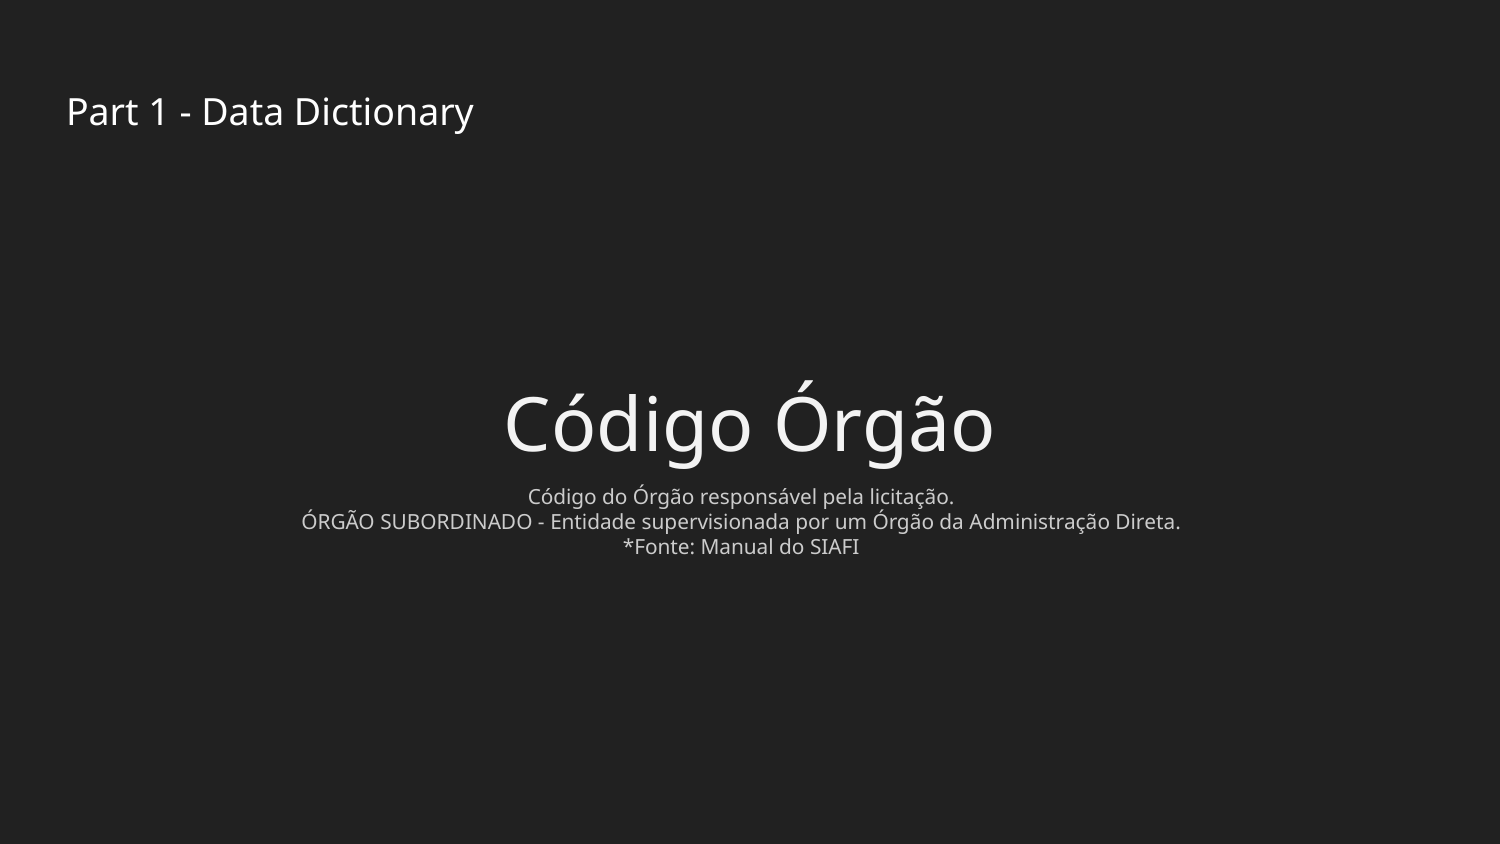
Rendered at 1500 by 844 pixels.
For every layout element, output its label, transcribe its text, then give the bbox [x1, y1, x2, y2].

title Part 1 - Data Dictionary [51, 72, 1449, 167]
title Código do Órgão responsável pela licitação. ÓRGÃO SUBORDINADO - Entidade supervisionada por um Órgão da Administração Direta. *Fonte: Manual do SIAFI [209, 468, 1273, 802]
title Código Órgão [218, 374, 1282, 469]
